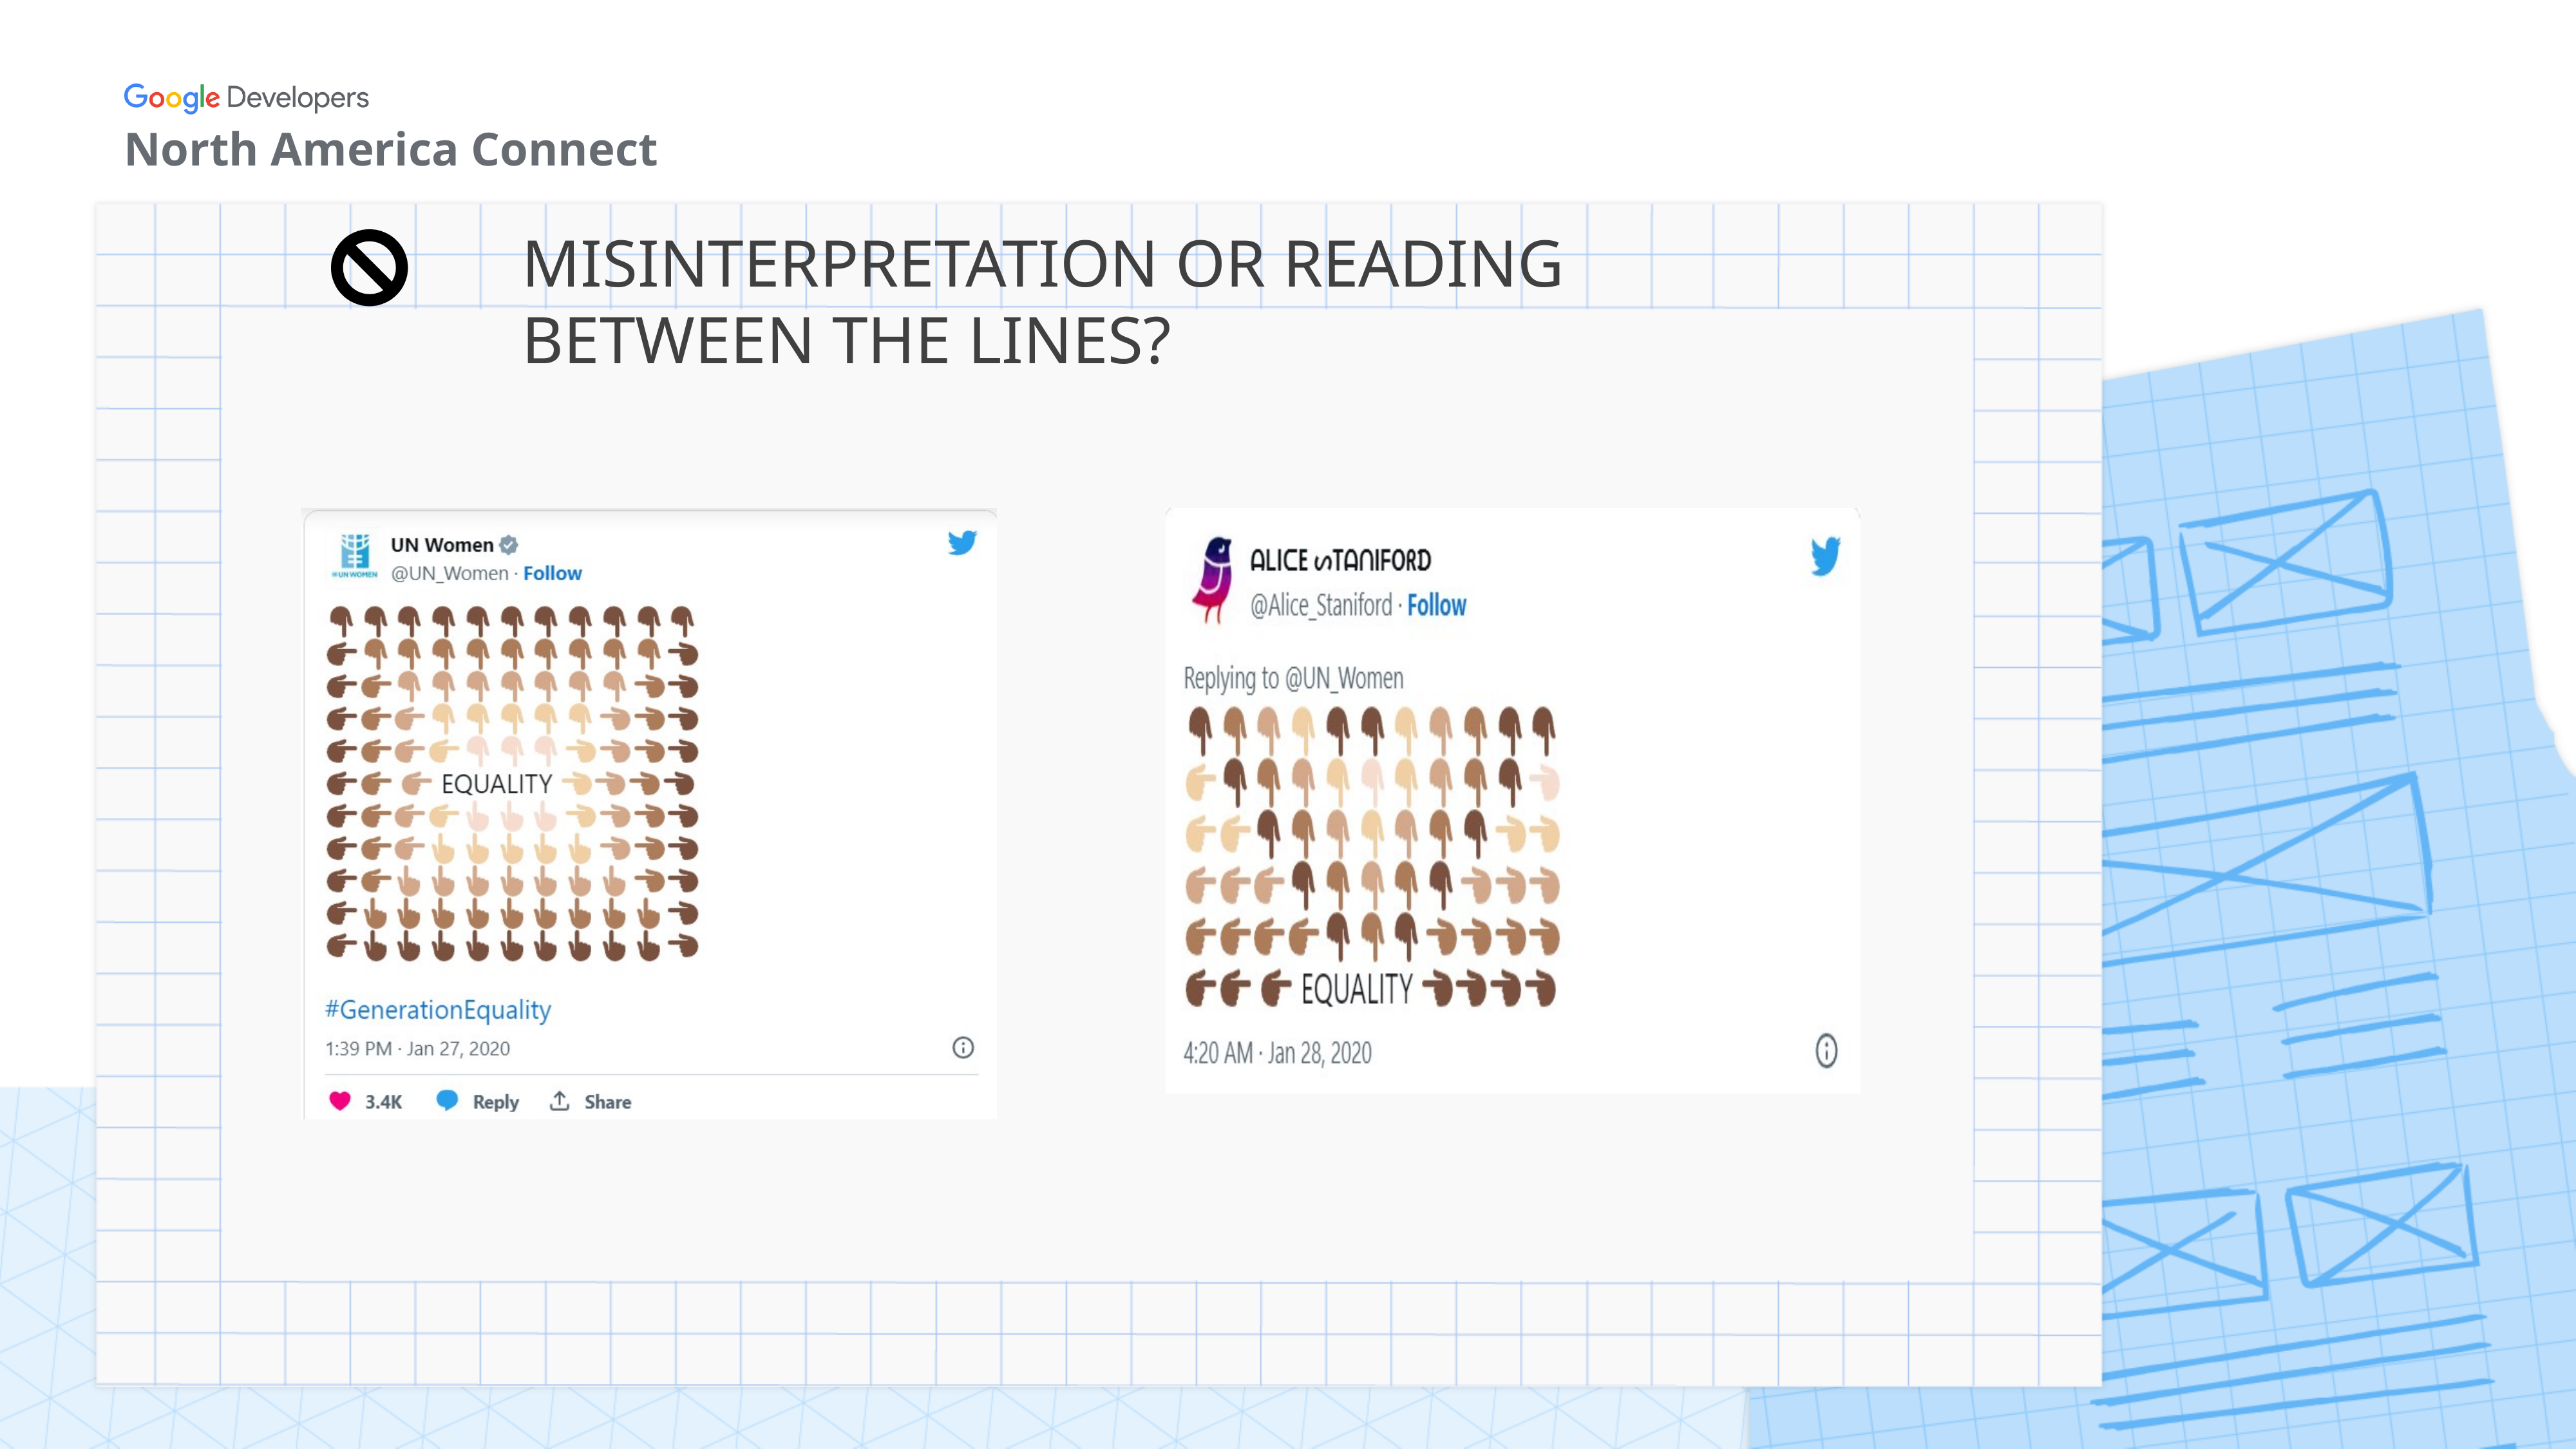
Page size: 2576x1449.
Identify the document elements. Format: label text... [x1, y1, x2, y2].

picture [0, 0, 2576, 1449]
title MISINTERPRETATION OR READING BETWEEN THE LINES? [496, 196, 1886, 475]
text_box North America Connect [113, 110, 758, 185]
